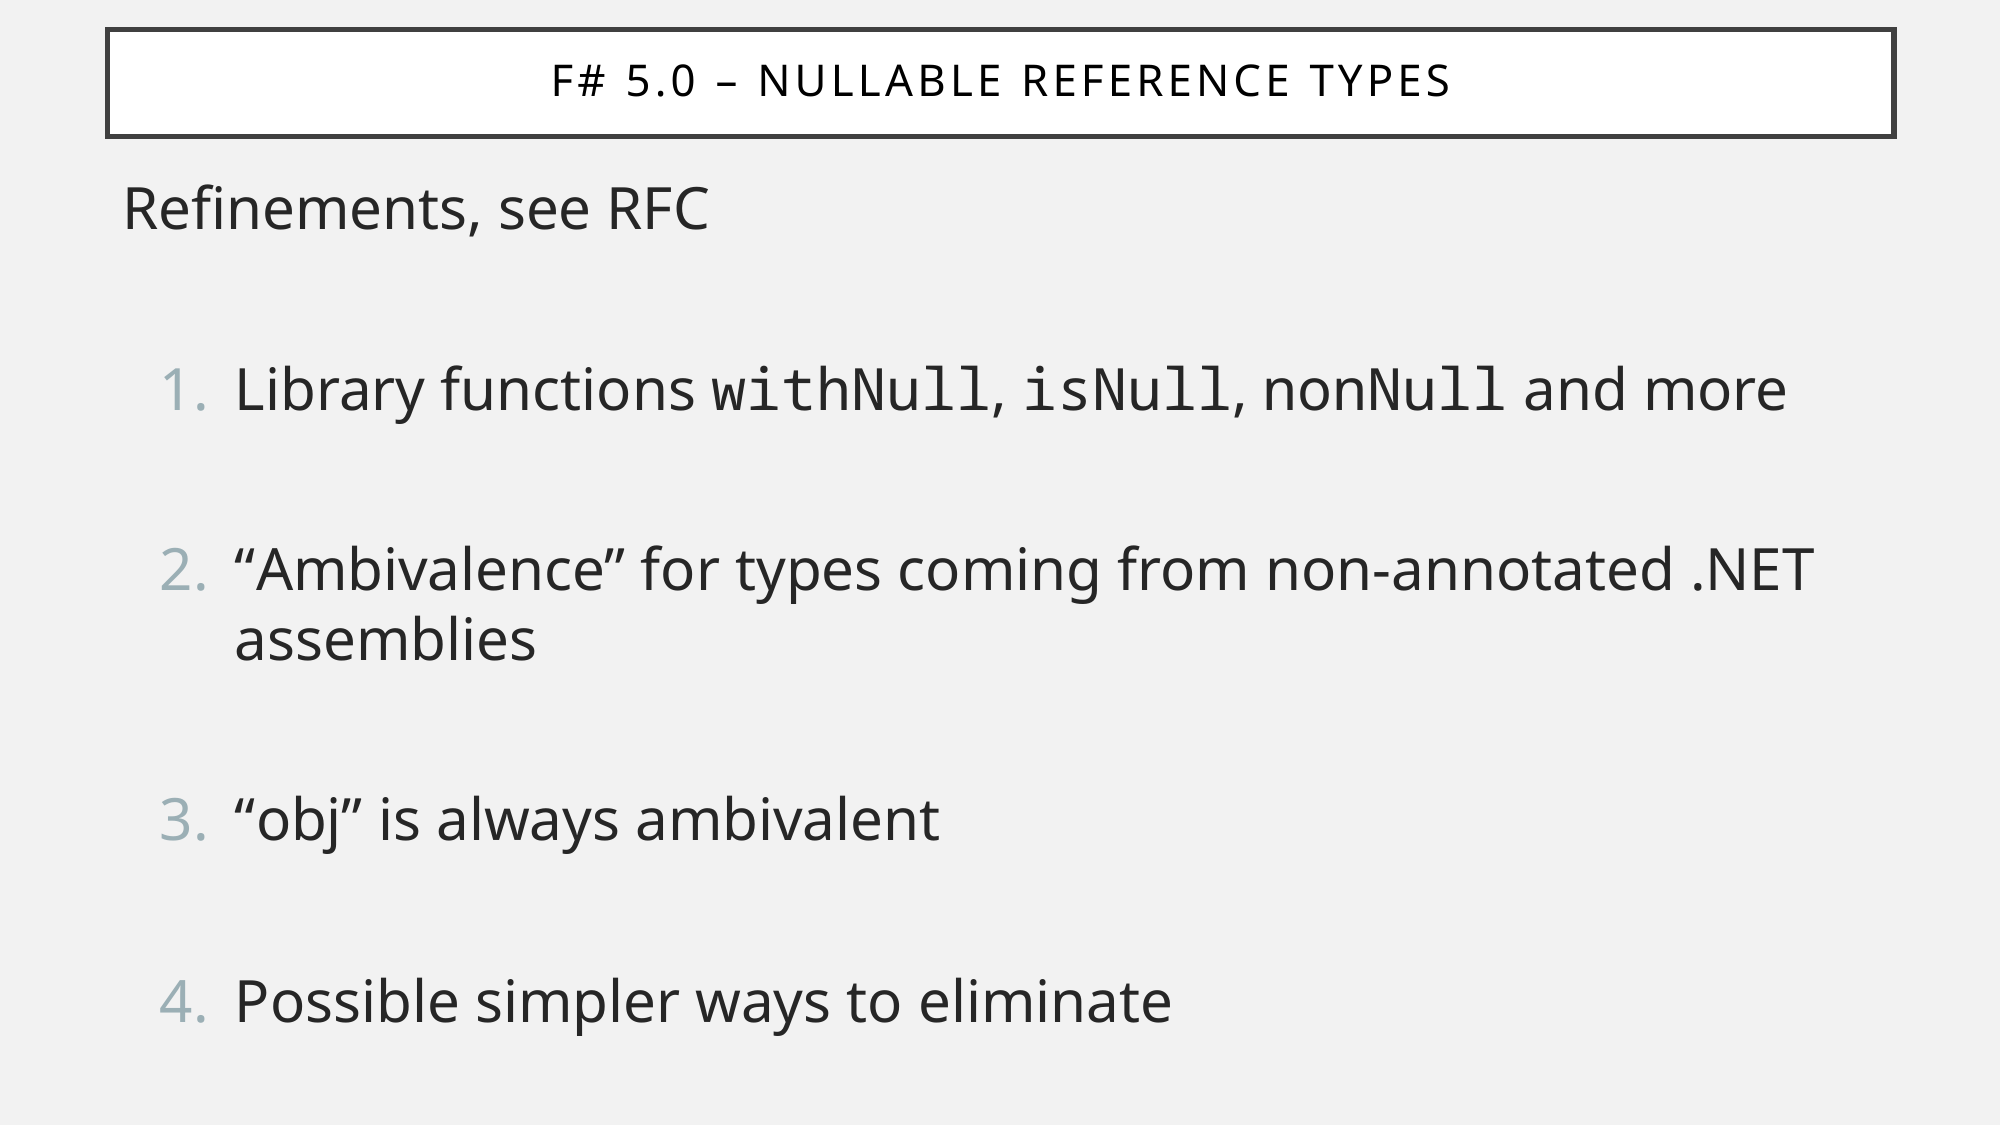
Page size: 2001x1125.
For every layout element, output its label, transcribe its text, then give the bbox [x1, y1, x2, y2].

title F# 5.0 – Nullable reference types [105, 27, 1897, 139]
list Refinements, see RFC Library functions withNull, isNull, nonNull and more “Ambivalence” for types coming from non-annotated .NET assemblies “obj” is always ambivalent Possible simpler ways to eliminate [107, 163, 1895, 1078]
